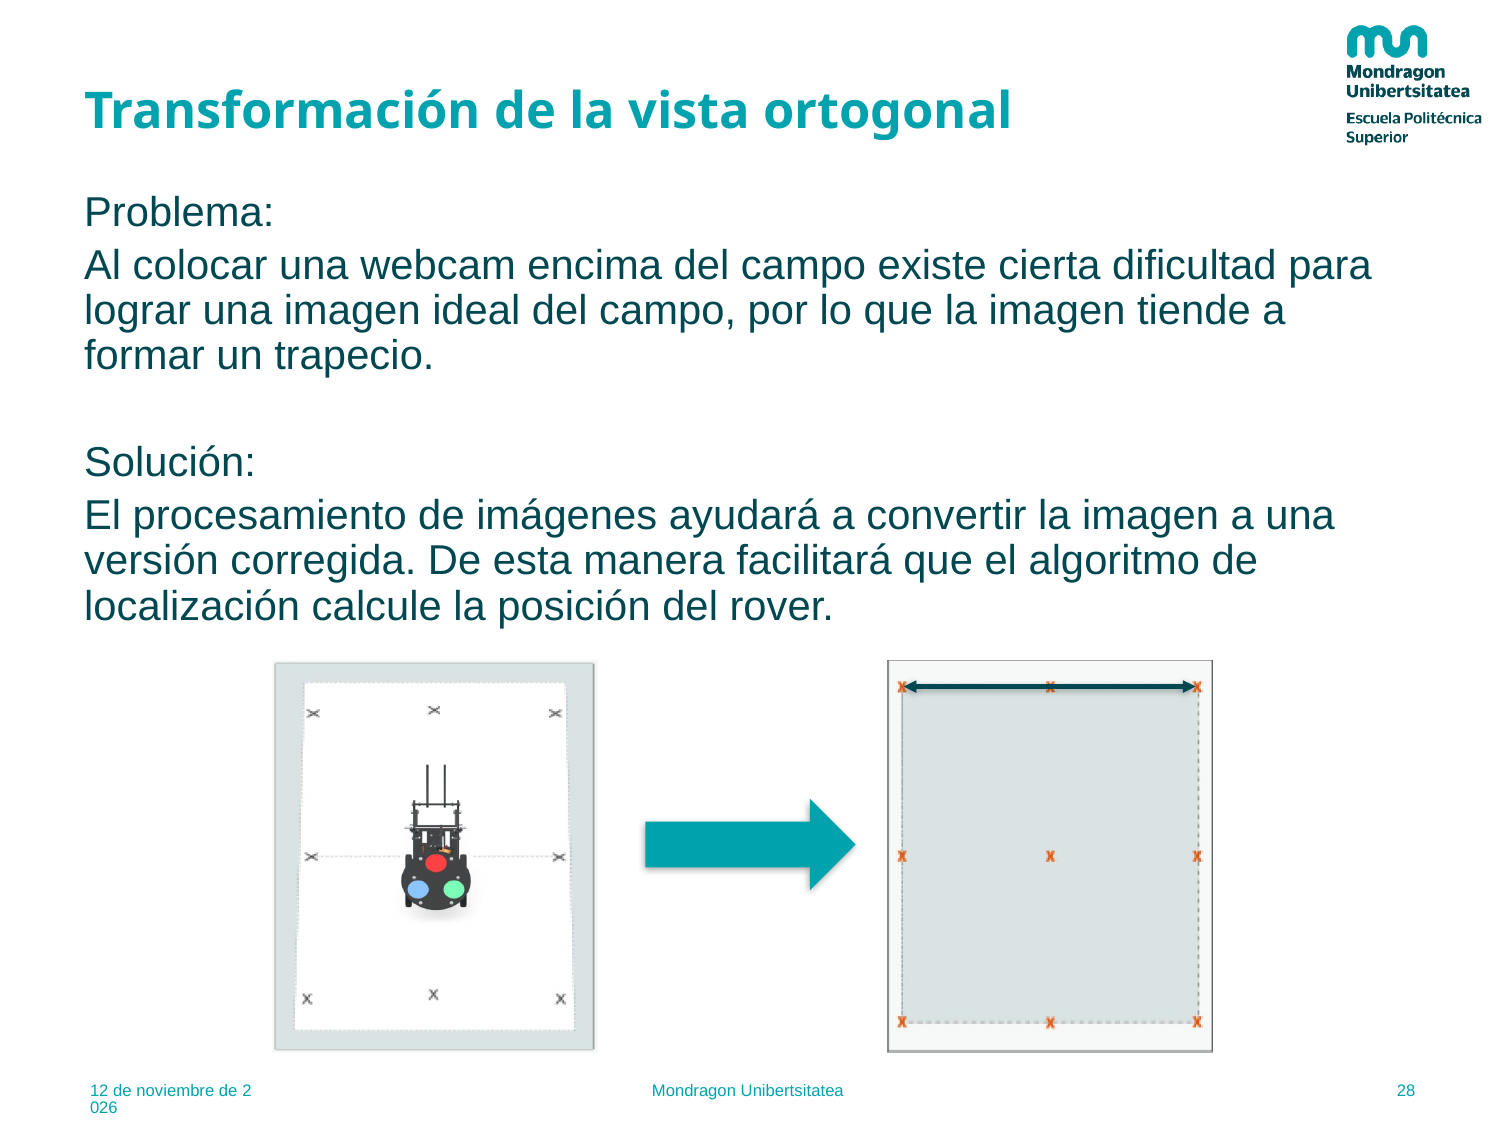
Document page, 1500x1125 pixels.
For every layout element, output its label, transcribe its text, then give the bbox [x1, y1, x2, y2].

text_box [272, 660, 1213, 1054]
list Problema: Al colocar una webcam encima del campo existe cierta dificultad para lograr una imagen ideal del campo, por lo que la imagen tiende a formar un trapecio. Solución: El procesamiento de imágenes ayudará a convertir la imagen a una versión corregida. De esta manera facilitará que el algoritmo de localización calcule la posición del rover. [69, 182, 1416, 654]
footer Mondragon Unibertsitatea [356, 1062, 1140, 1120]
title Transformación de la vista ortogonal [69, 77, 1327, 148]
slide_number 28 [1238, 1059, 1431, 1120]
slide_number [75, 1059, 269, 1120]
picture [1320, 0, 1500, 170]
